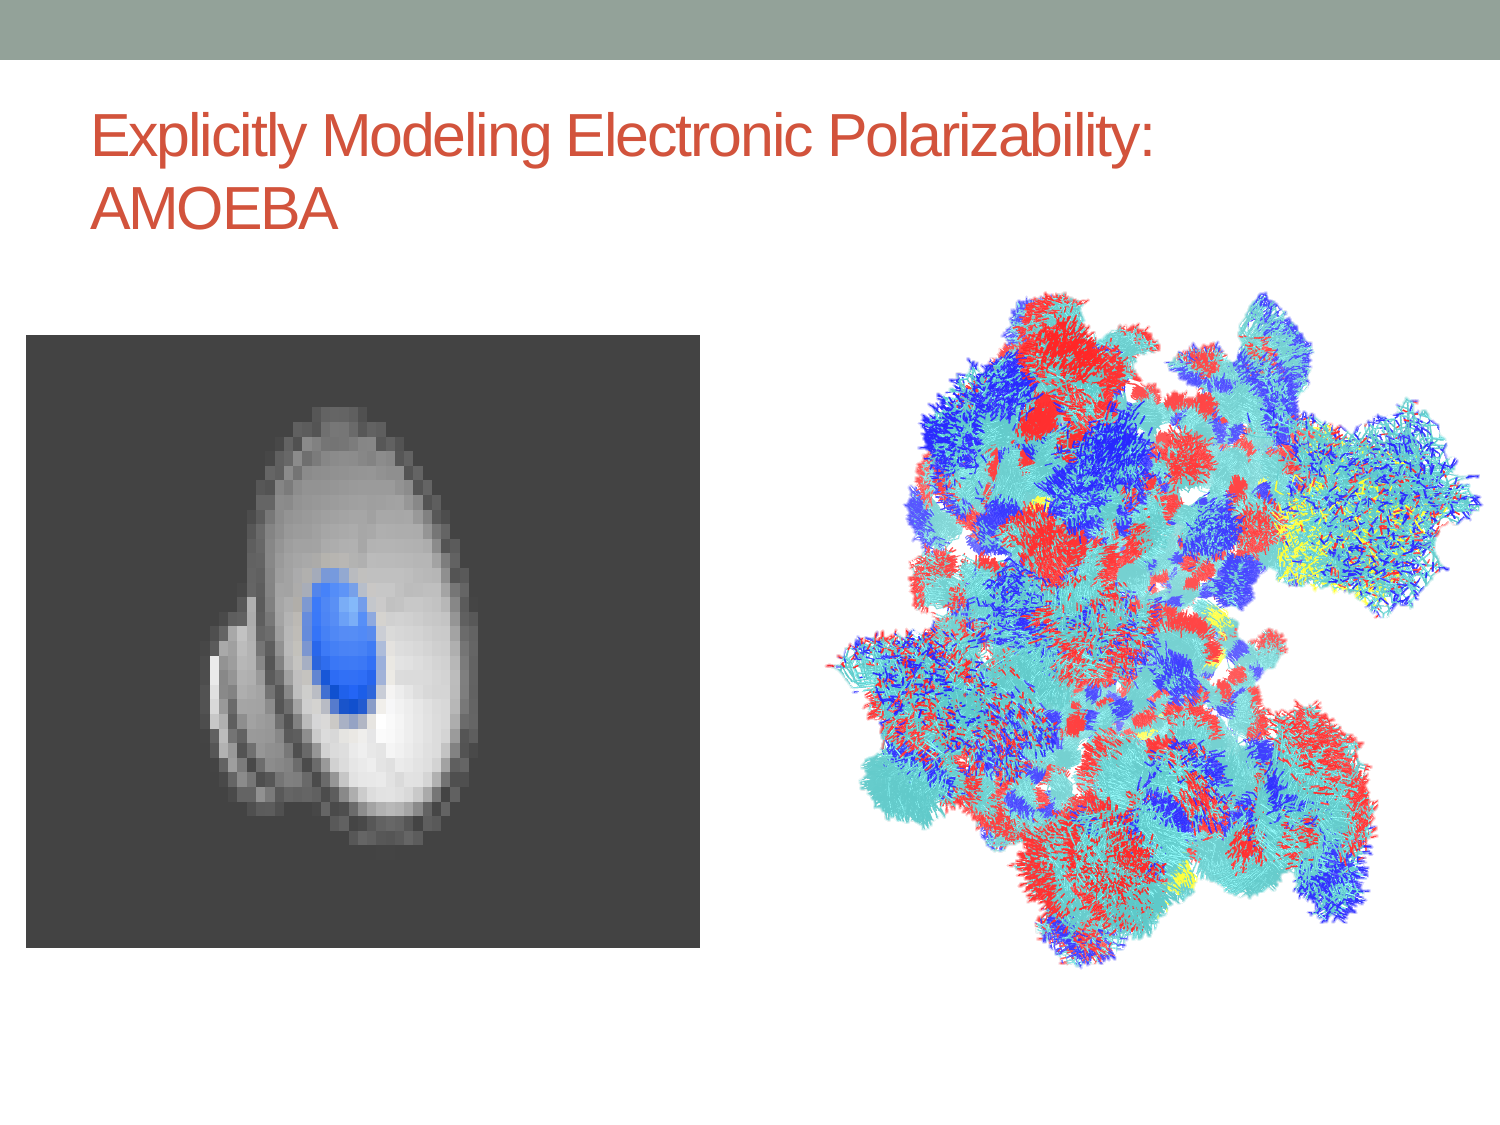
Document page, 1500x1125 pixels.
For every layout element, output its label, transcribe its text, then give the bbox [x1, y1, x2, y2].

picture [814, 270, 1500, 995]
title Explicitly Modeling Electronic Polarizability: AMOEBA [75, 87, 1425, 250]
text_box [24, 334, 702, 949]
